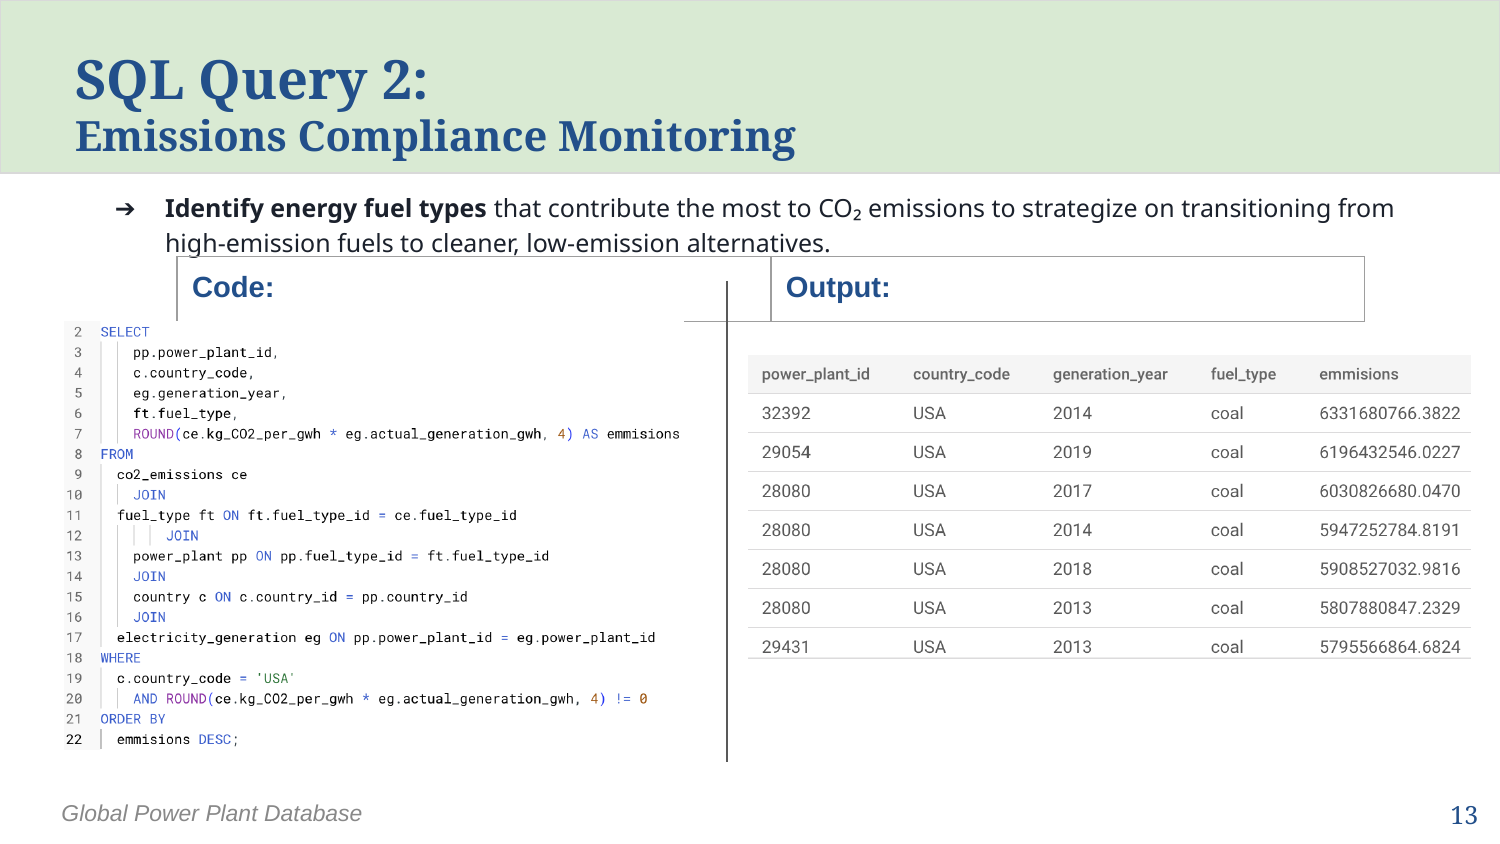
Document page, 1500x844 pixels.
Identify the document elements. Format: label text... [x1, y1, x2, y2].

text_box [0, 0, 1500, 174]
table_header Output: [772, 257, 1364, 321]
list Identify energy fuel types that contribute the most to CO₂ emissions to strategize on transitioning from high-emission fuels to cleaner, low-emission alternatives. [75, 180, 1425, 671]
title SQL Query 2: Emissions Compliance Monitoring [75, 45, 1425, 180]
slide_number ‹#› [1426, 793, 1494, 839]
picture [64, 321, 684, 751]
picture [748, 355, 1476, 664]
table_header Code: [178, 257, 770, 321]
